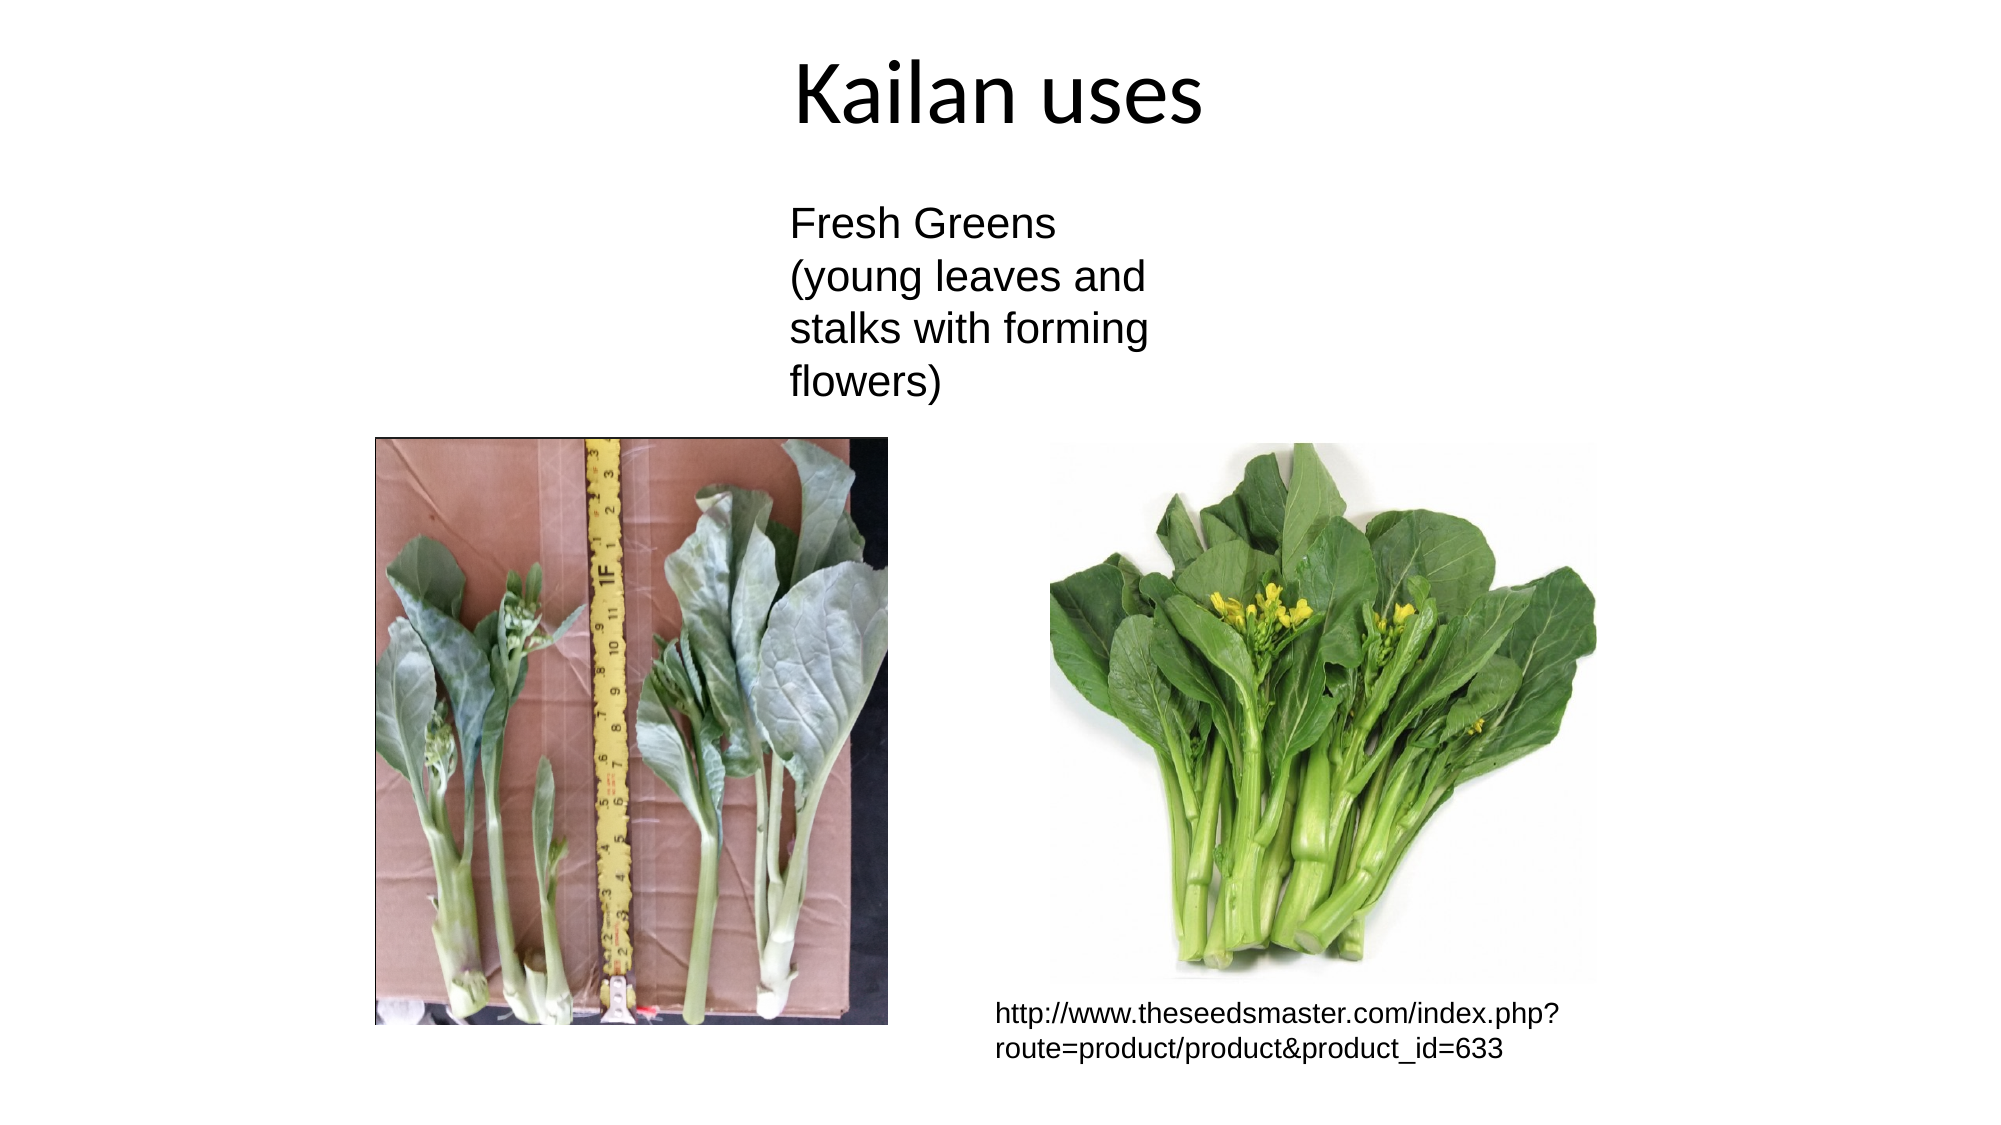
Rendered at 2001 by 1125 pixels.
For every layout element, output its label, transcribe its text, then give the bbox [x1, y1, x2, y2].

picture [1049, 439, 1597, 987]
text_box Kailan uses [324, 24, 1675, 138]
text_box Fresh Greens (young leaves and stalks with forming flowers) [774, 187, 1183, 413]
picture [374, 437, 888, 1025]
text_box http://www.theseedsmaster.com/index.php?route=product/product&product_id=633 [980, 986, 1731, 1072]
